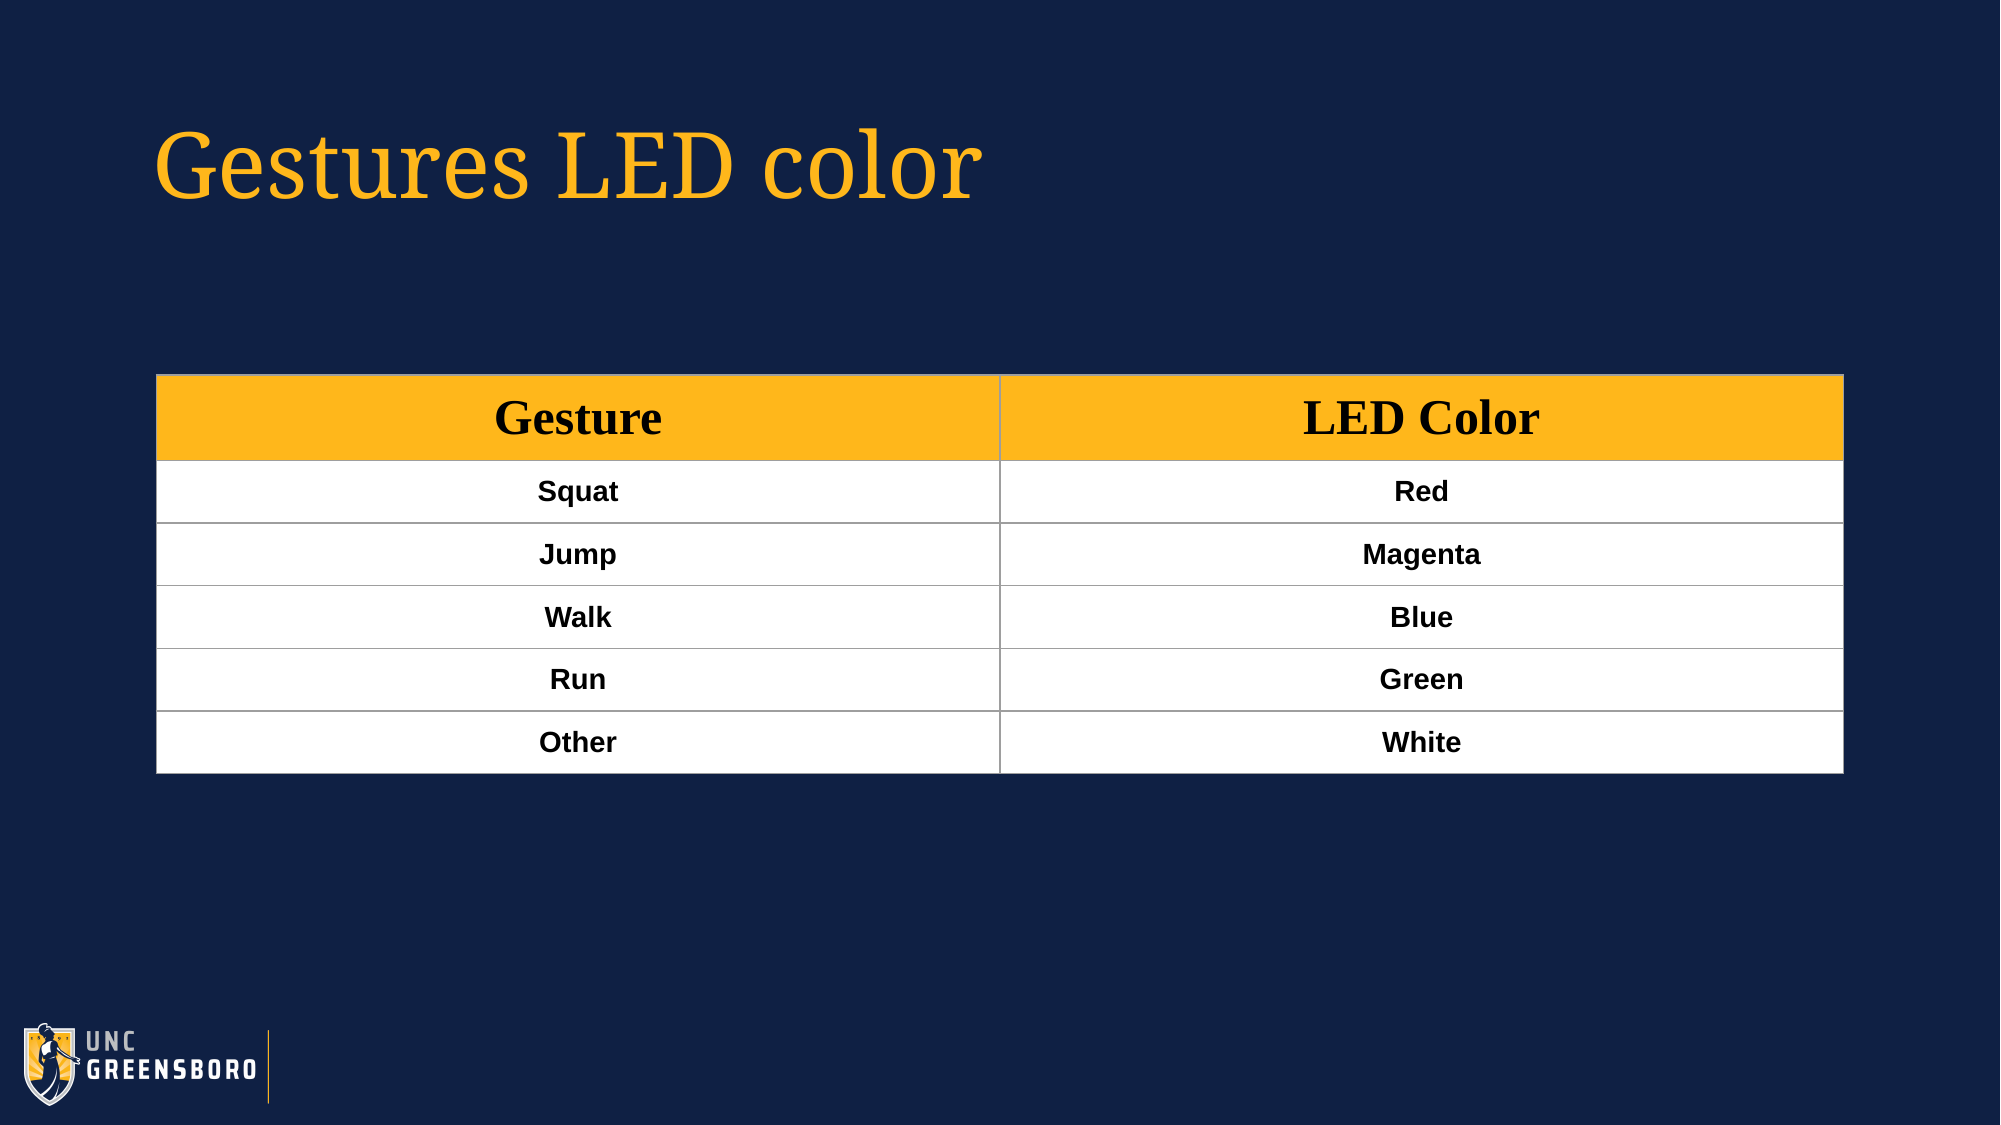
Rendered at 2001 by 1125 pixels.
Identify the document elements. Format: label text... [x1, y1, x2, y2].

title Gestures LED color [137, 59, 1863, 278]
table_cell Walk [157, 586, 999, 648]
picture [24, 1023, 269, 1106]
table_header Gesture [157, 376, 999, 460]
table_cell Run [157, 649, 999, 710]
table_cell Green [1001, 649, 1843, 710]
table_cell Blue [1001, 586, 1843, 648]
table_cell Magenta [1001, 524, 1843, 585]
table_cell Squat [157, 461, 999, 522]
table_cell Jump [157, 524, 999, 585]
table_cell Other [157, 712, 999, 773]
table_header LED Color [1001, 376, 1843, 460]
table_cell Red [1001, 461, 1843, 522]
table_cell White [1001, 712, 1843, 773]
